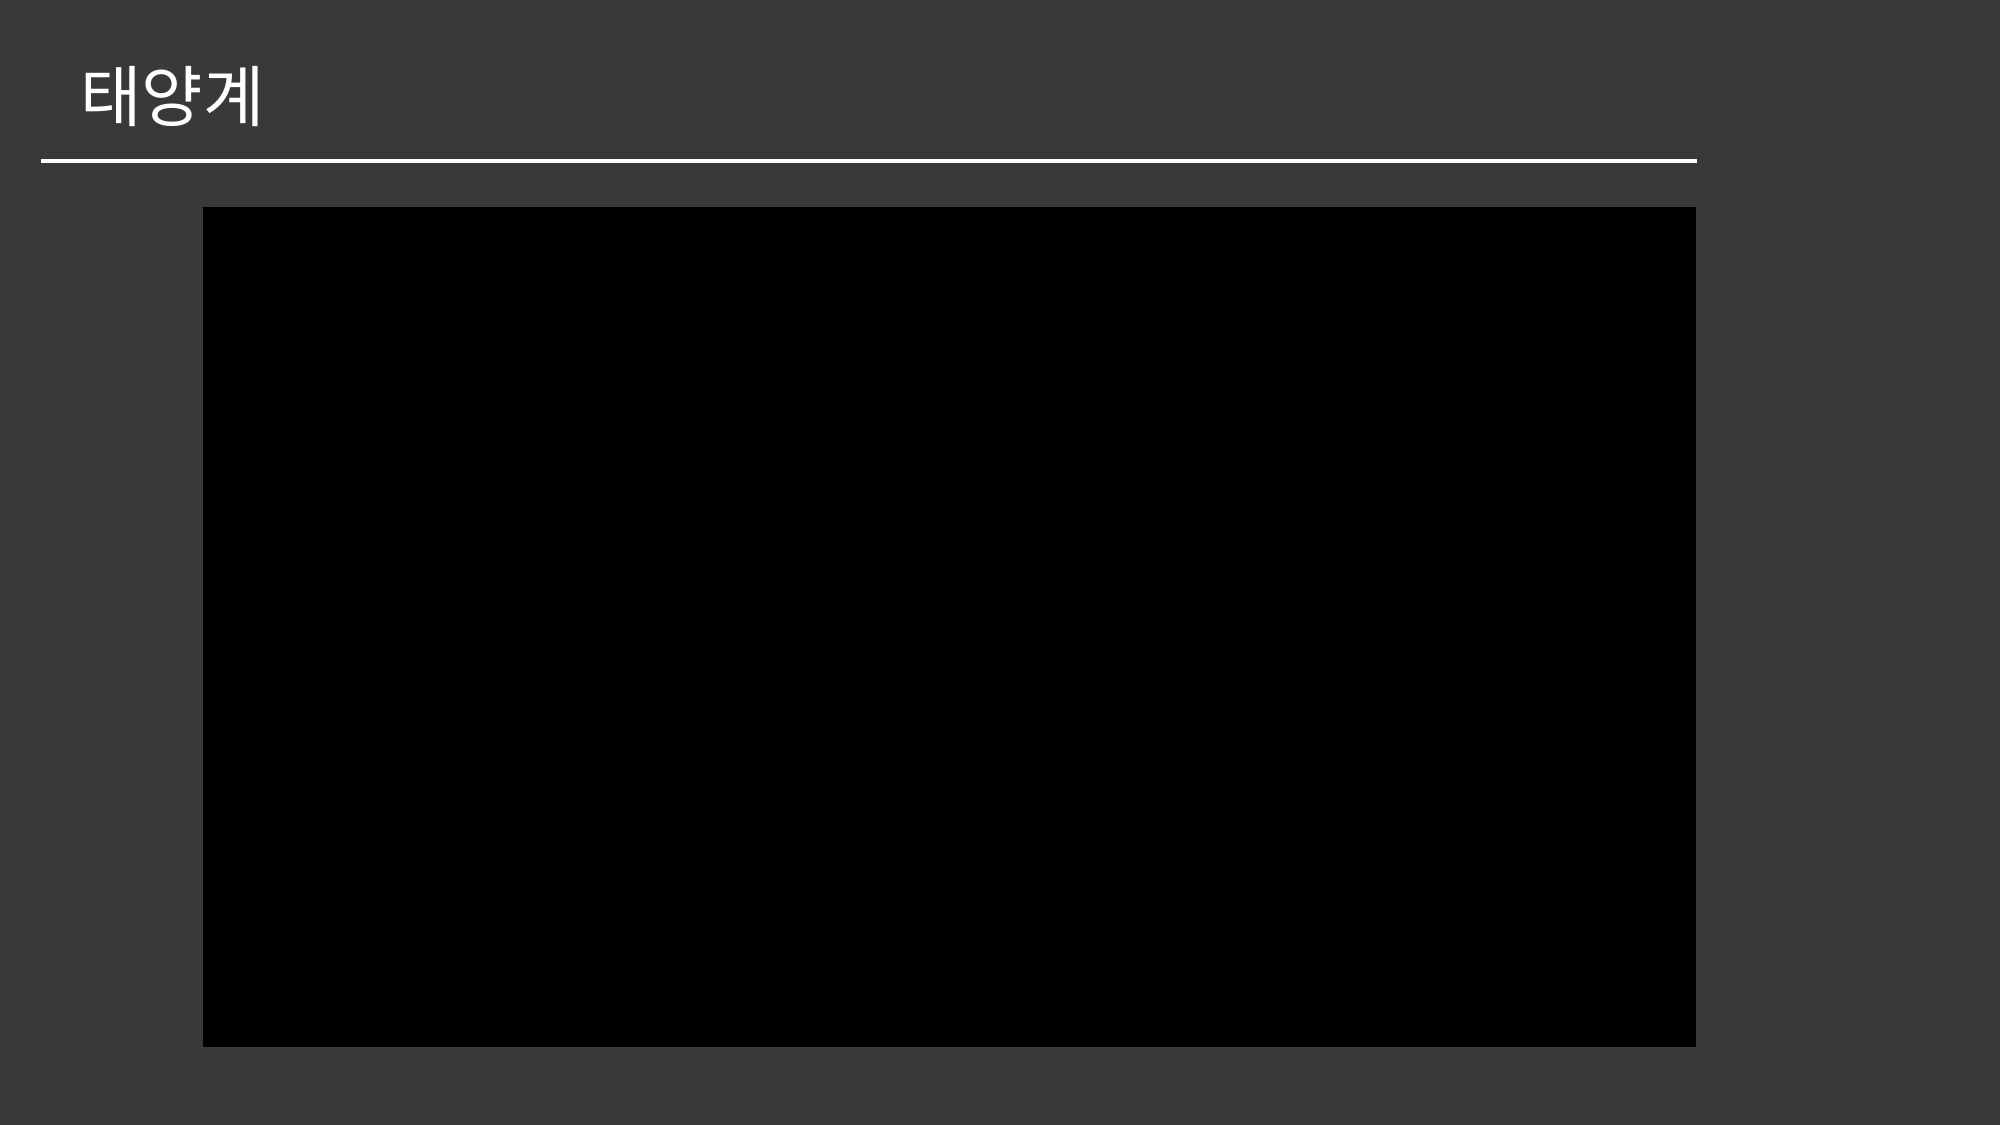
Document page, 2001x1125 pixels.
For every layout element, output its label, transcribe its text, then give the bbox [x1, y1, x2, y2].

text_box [202, 206, 1697, 1048]
text_box 태양계 [65, 47, 1160, 143]
